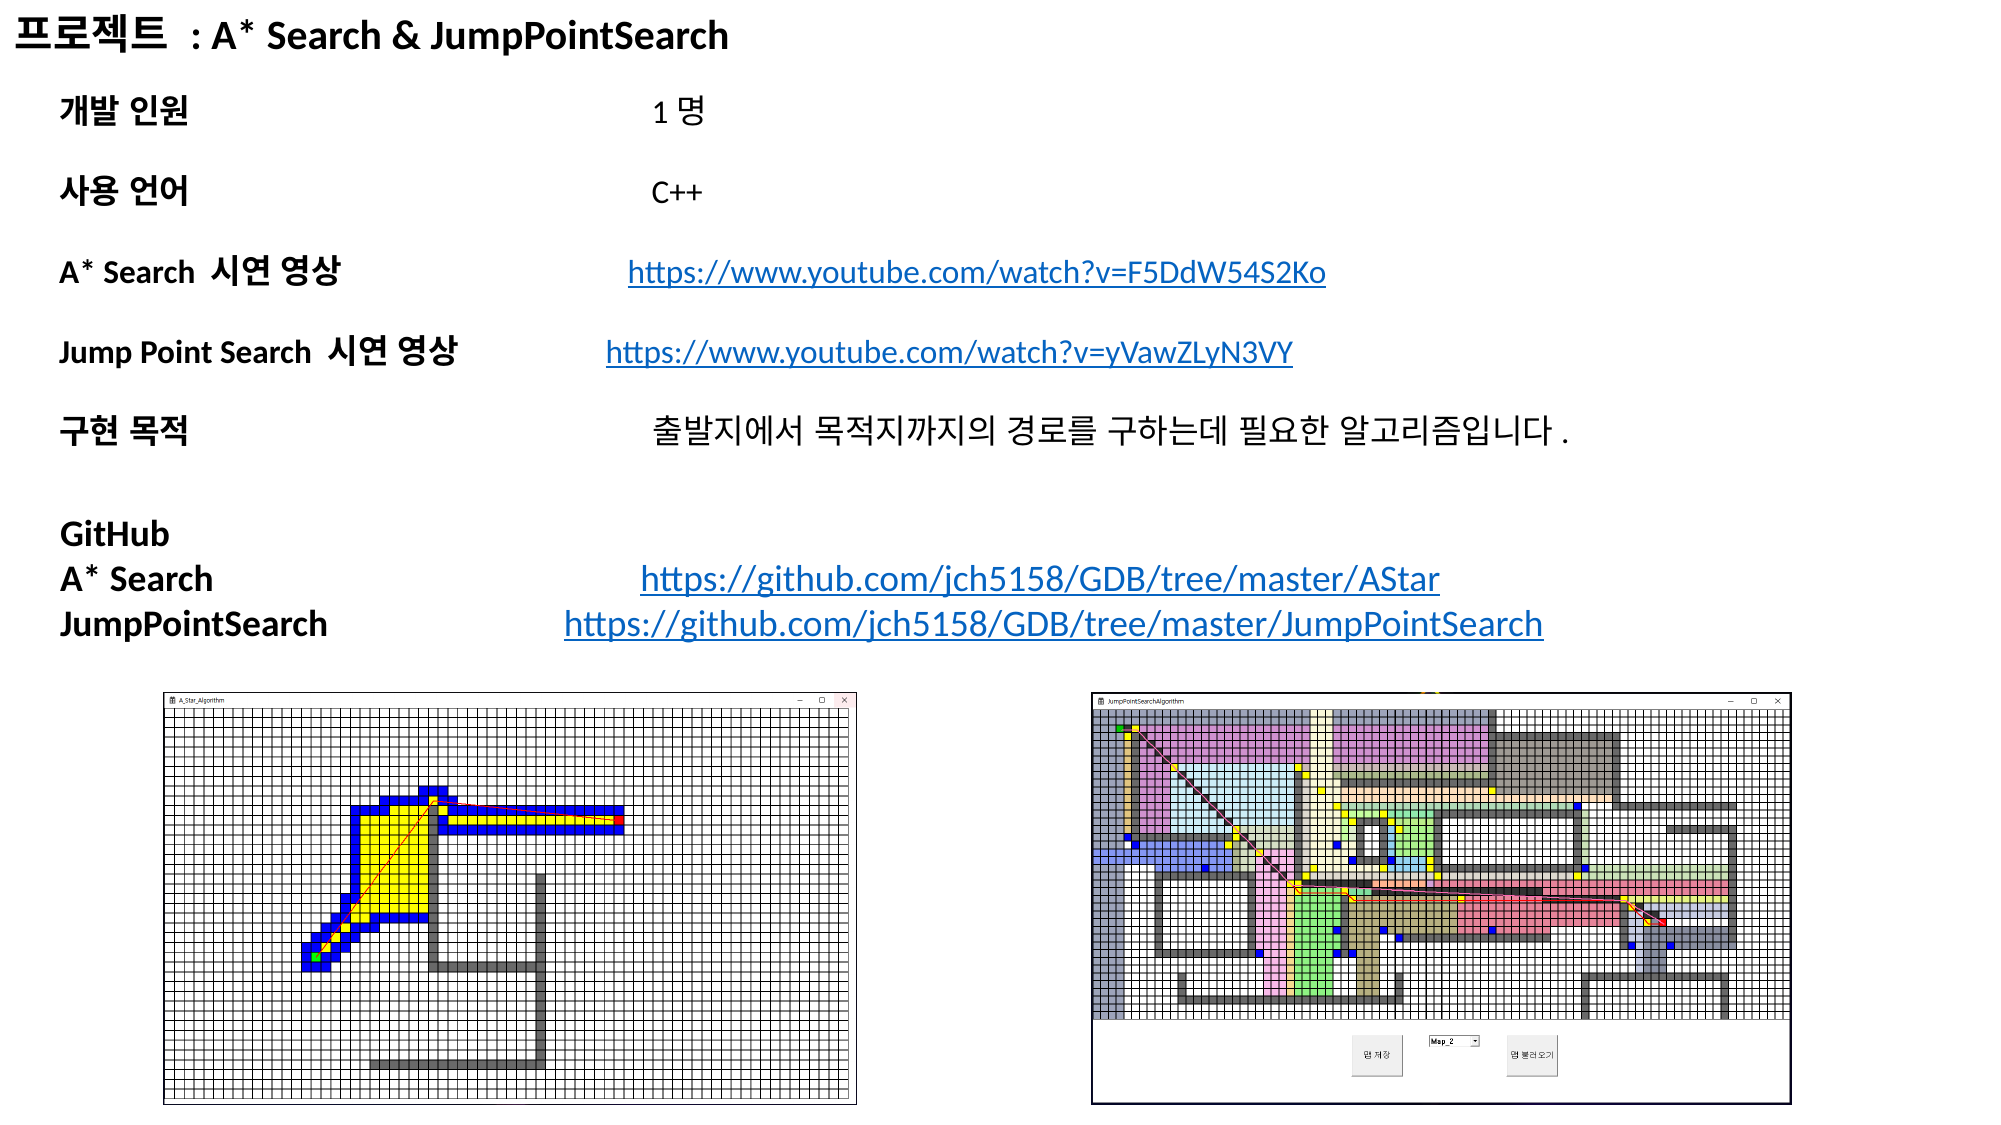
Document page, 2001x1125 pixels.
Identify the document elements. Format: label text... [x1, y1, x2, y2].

picture [1091, 692, 1792, 1105]
text_box 개발 인원 1명 사용 언어 C++ A* Search 시연 영상 https://www.youtube.com/watch?v=F5DdW54S2Ko Jump Point Search 시연 영상 https://www.youtube.com/watch?v=yVawZLyN3VY 구현 목적 출발지에서 목적지까지의 경로를 구하는데 필요한 알고리즘입니다. [44, 83, 1876, 458]
picture [163, 692, 857, 1105]
text_box GitHub A* Search https://github.com/jch5158/GDB/tree/master/AStar JumpPointSearch https://github.com/jch5158/GDB/tree/master/JumpPointSearch [45, 501, 1971, 652]
text_box 프로젝트 : A* Search & JumpPointSearch [0, 0, 1397, 65]
